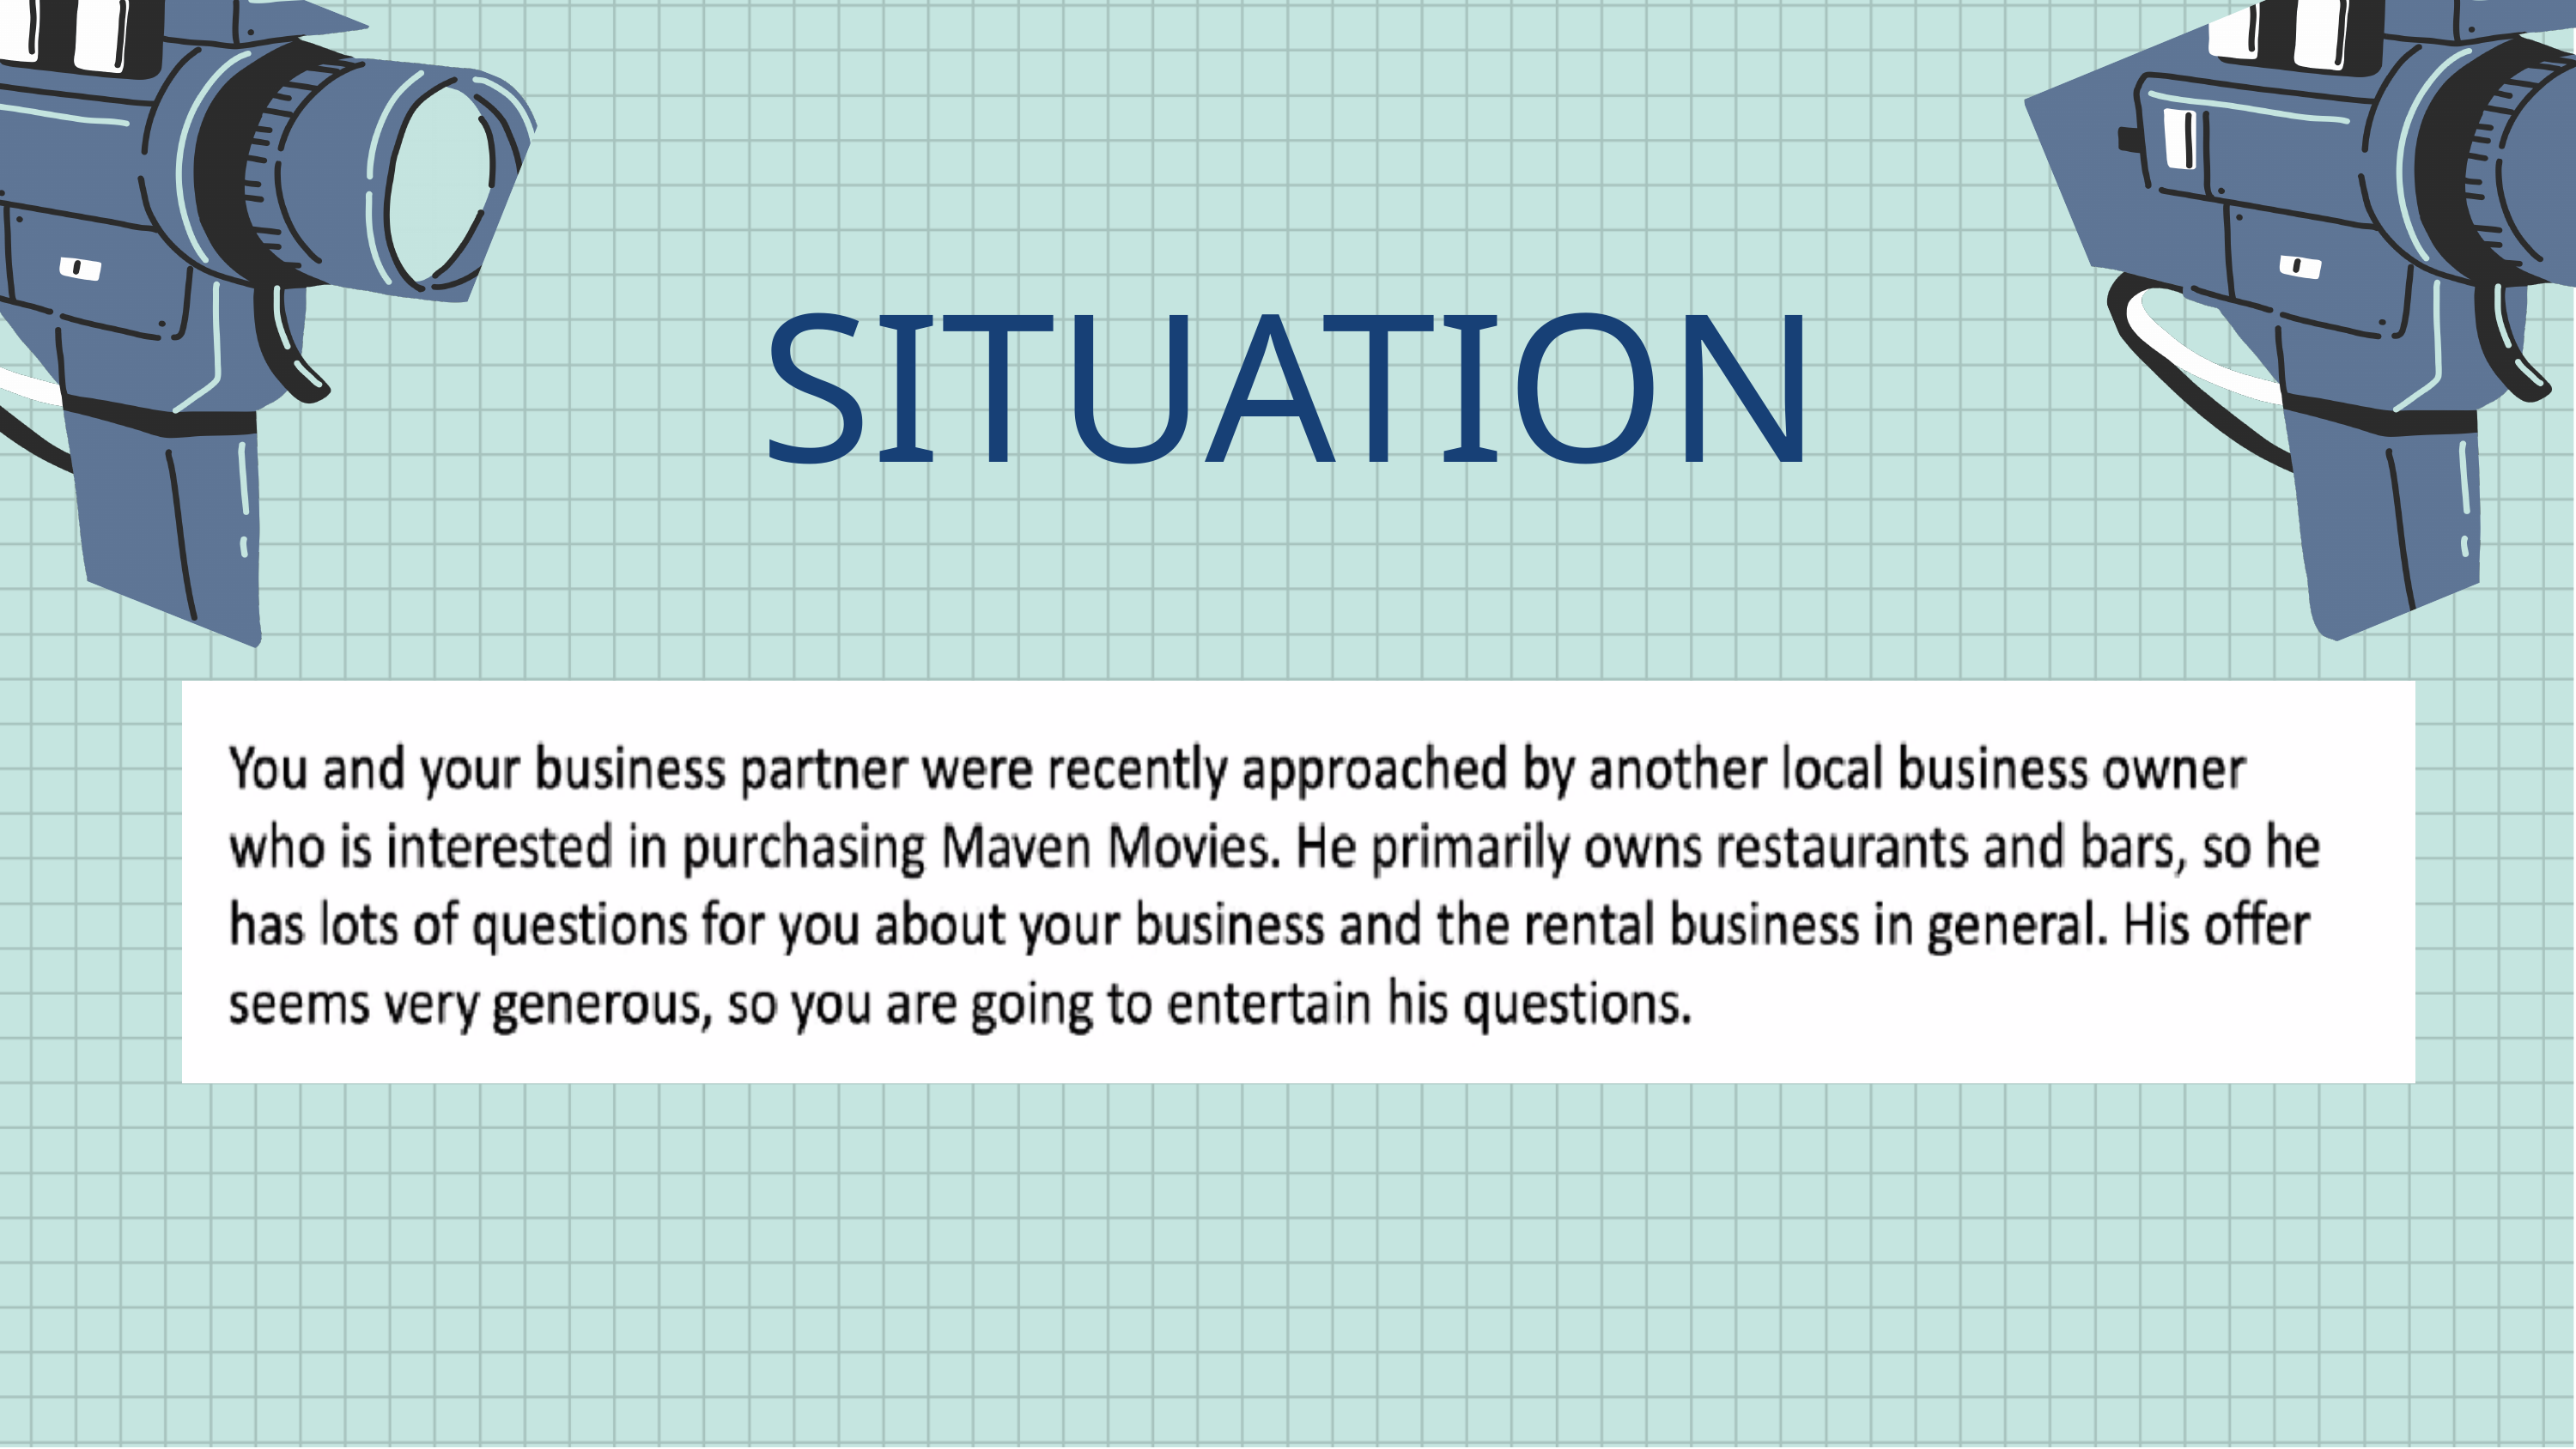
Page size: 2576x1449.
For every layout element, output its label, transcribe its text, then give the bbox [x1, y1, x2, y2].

text_box SITUATION [526, 349, 2057, 504]
text_box [0, 0, 2574, 1447]
text_box [0, 0, 550, 674]
picture [182, 681, 2415, 1083]
text_box [2022, 0, 2576, 674]
